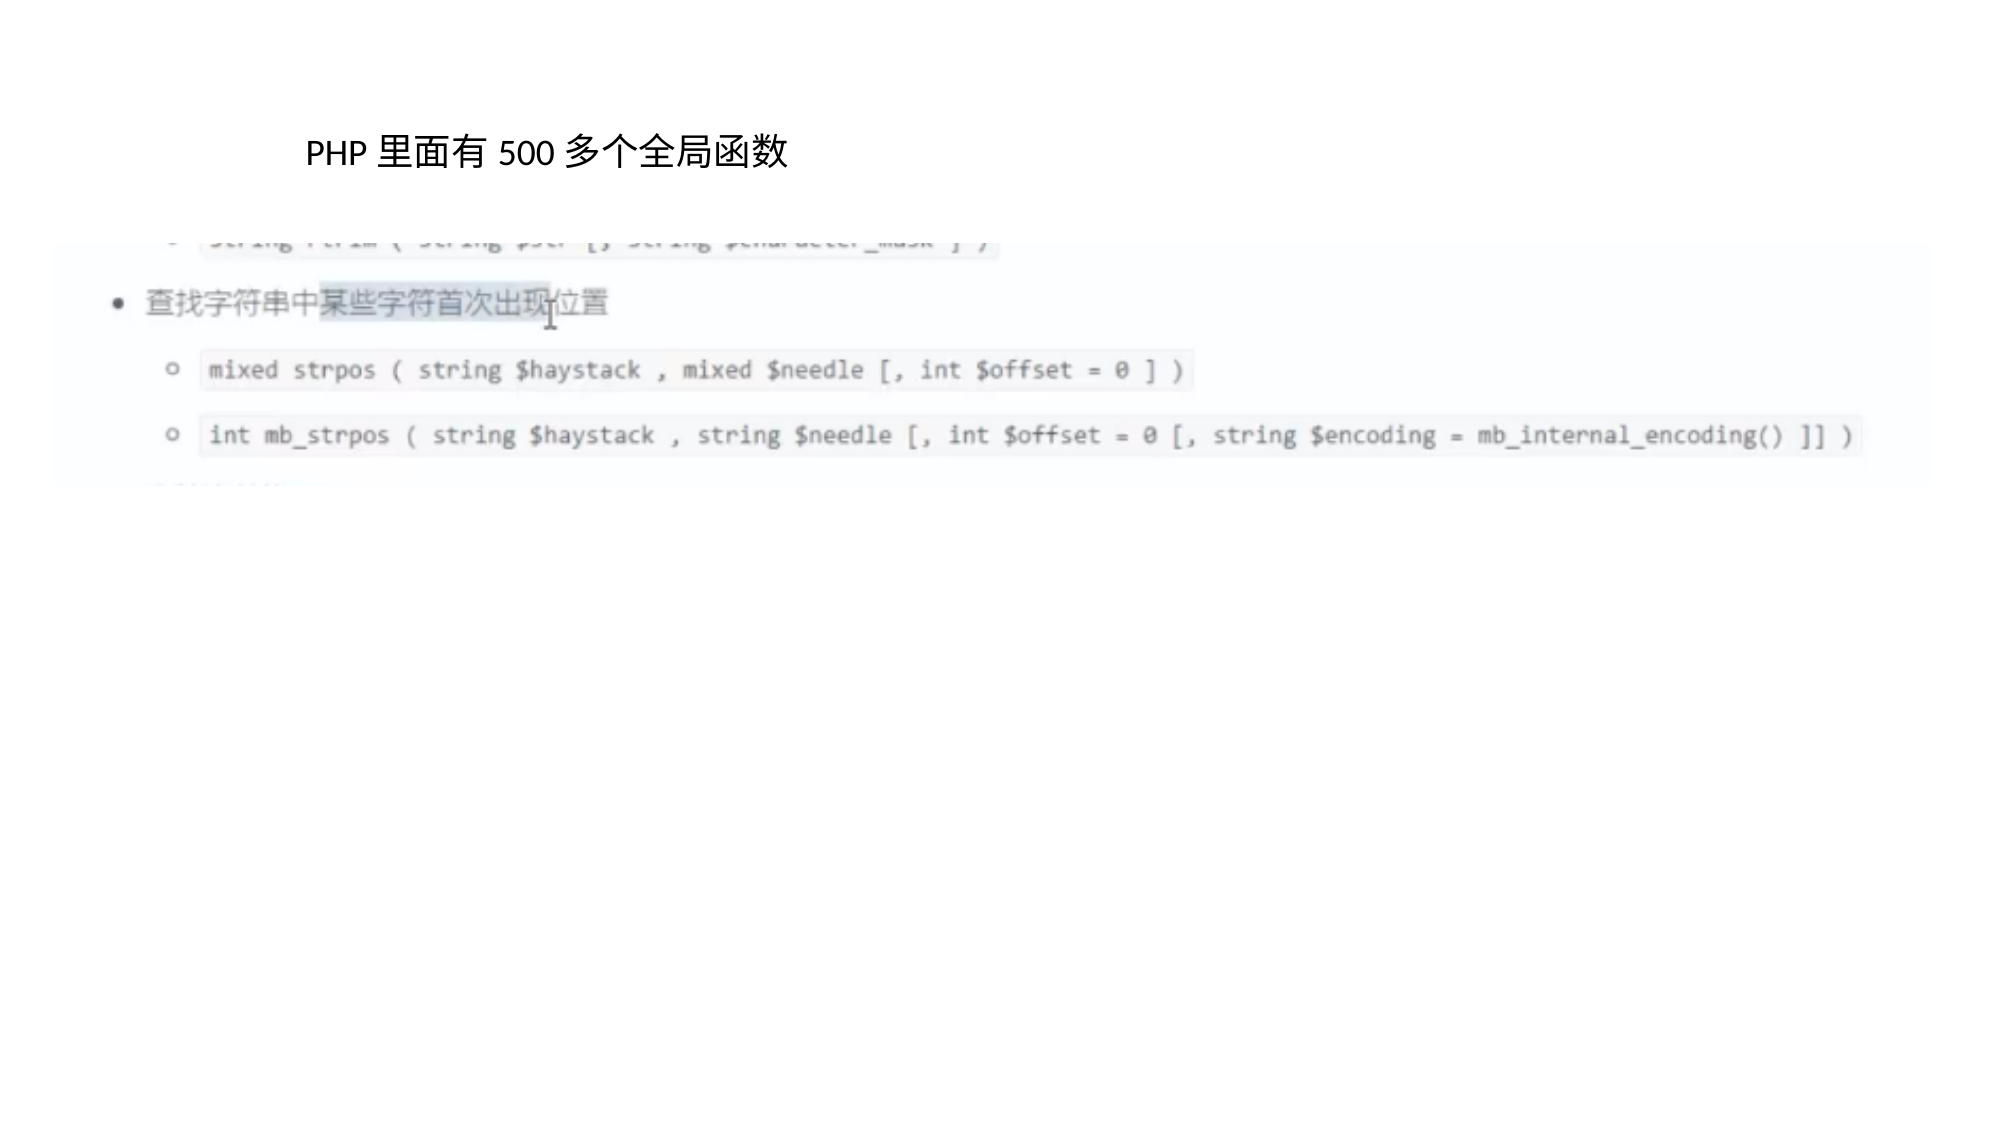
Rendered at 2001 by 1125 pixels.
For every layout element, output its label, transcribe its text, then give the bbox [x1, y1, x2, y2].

picture [52, 243, 1931, 486]
text_box PHP里面有500多个全局函数 [290, 120, 1086, 181]
